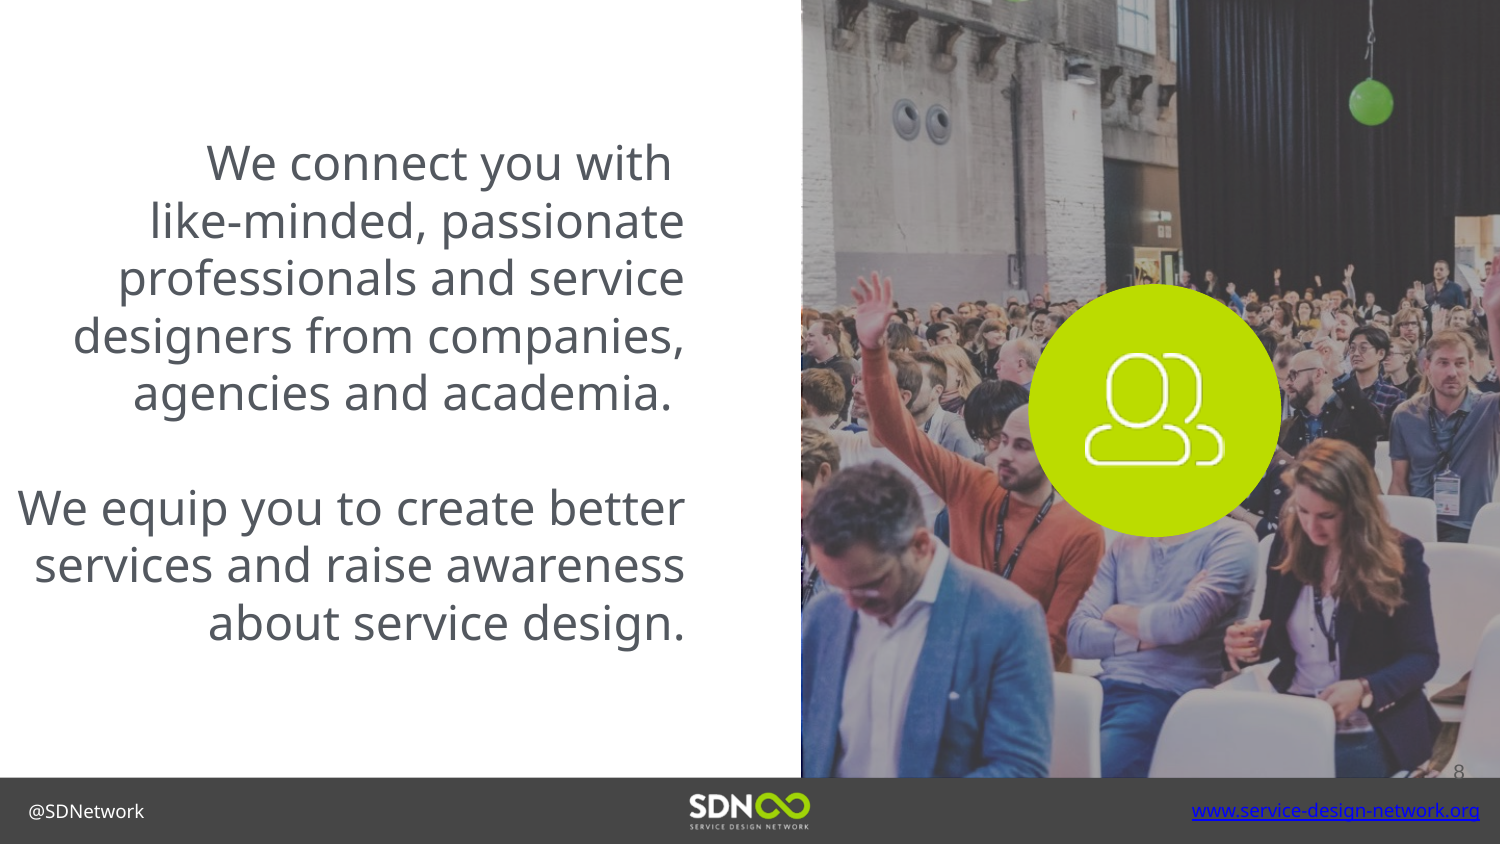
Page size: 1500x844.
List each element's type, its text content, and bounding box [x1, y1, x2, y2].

picture [679, 0, 1500, 841]
text_box [0, 777, 1500, 844]
text_box @SDNetwork [8, 788, 384, 834]
text_box www.service-design-network.org [1147, 797, 1500, 838]
text_box We connect you with like-minded, passionate professionals and service designers from companies, agencies and academia. We equip you to create better services and raise awareness about service design. [0, 124, 695, 659]
